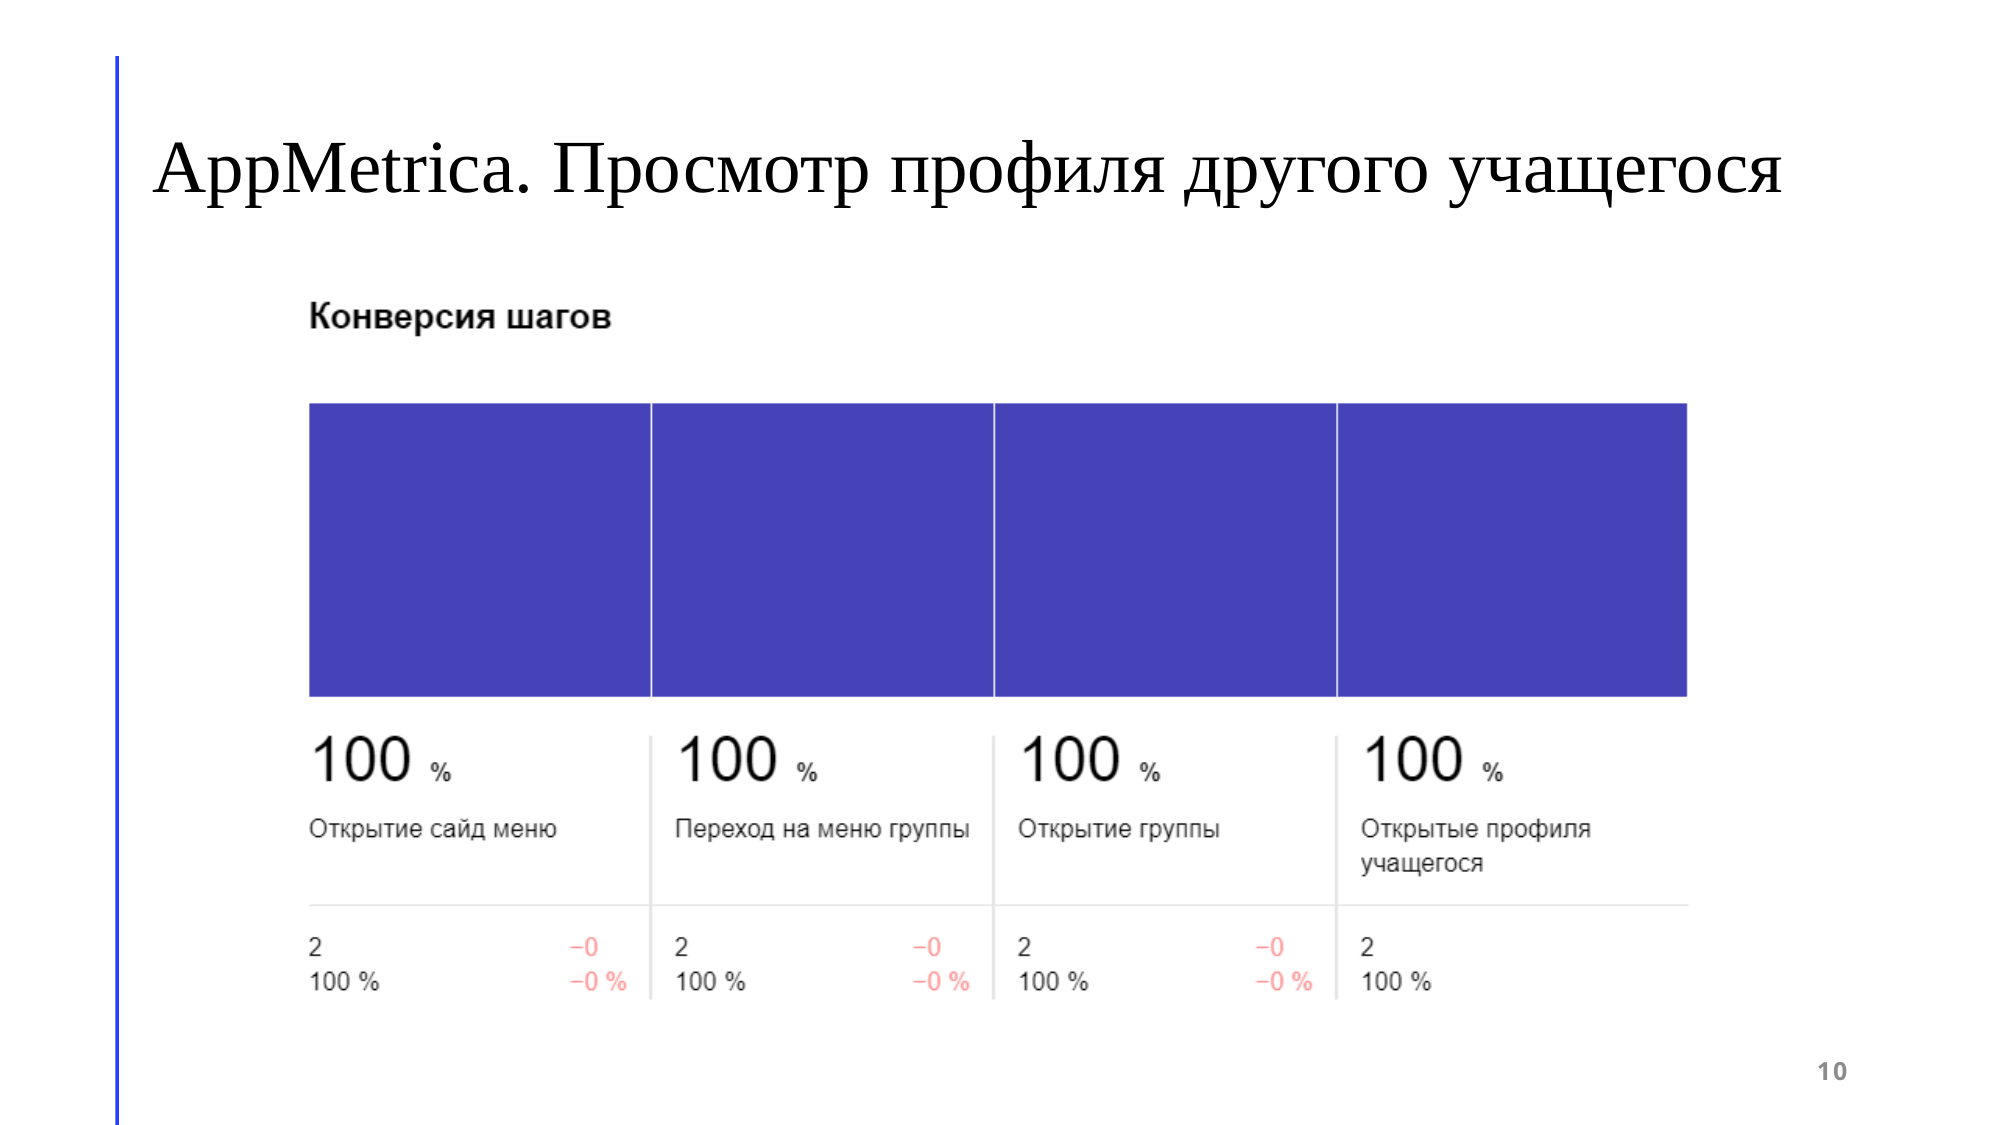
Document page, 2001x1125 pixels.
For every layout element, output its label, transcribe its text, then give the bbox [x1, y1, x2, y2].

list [307, 299, 1692, 1014]
slide_number 10 [1412, 1042, 1863, 1103]
title AppMetrica. Просмотр профиля другого учащегося [137, 59, 1863, 278]
